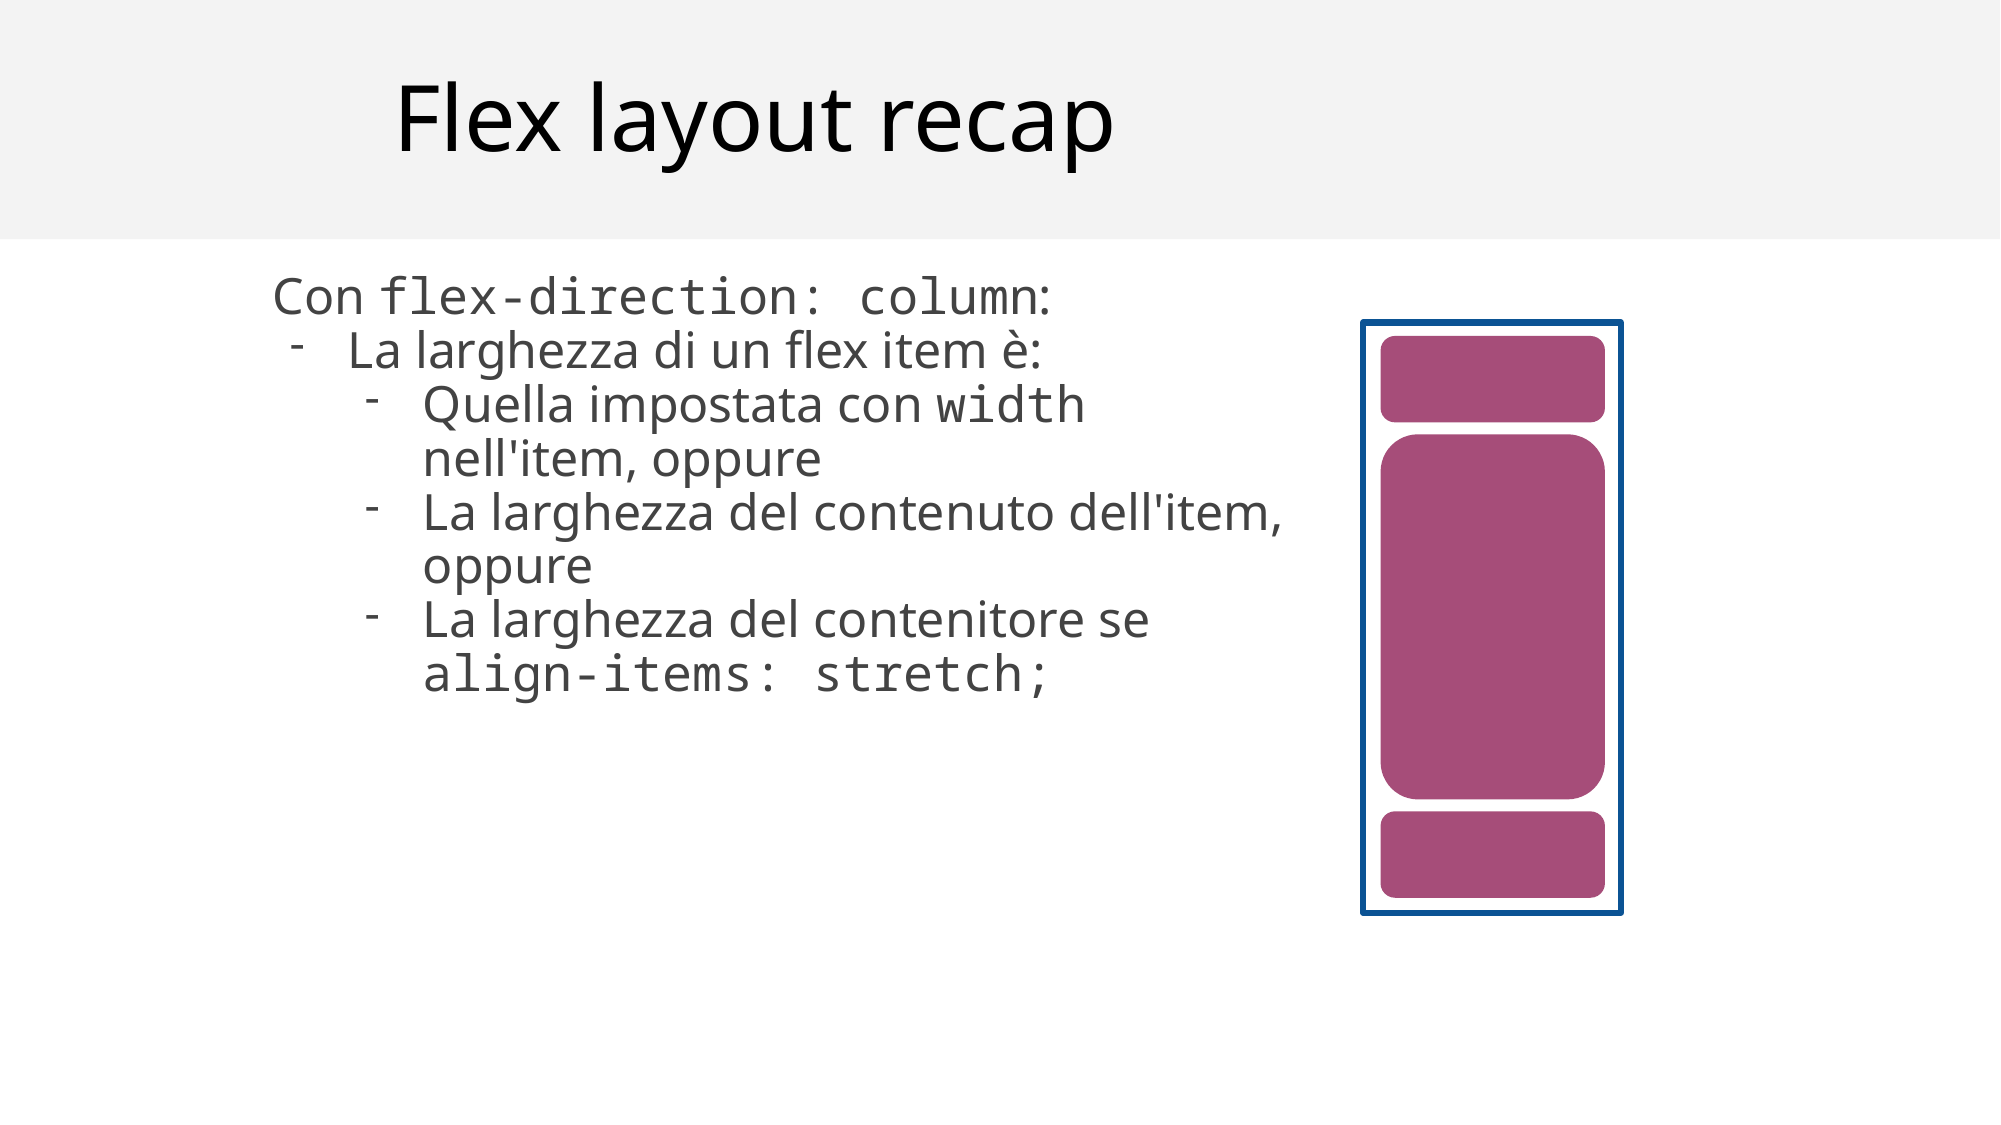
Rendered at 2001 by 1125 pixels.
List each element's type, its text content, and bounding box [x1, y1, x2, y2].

text_box [1380, 335, 1605, 423]
text_box [1363, 322, 1621, 913]
text_box [1380, 811, 1605, 898]
list Con flex-direction: column: La larghezza di un flex item è: Quella impostata con width nell'item, oppure La larghezza del contenuto dell'item, oppure La larghezza del contenitore se align-items: stretch; [258, 255, 1326, 935]
text_box [1380, 434, 1605, 800]
title Flex layout recap [378, 56, 1622, 183]
